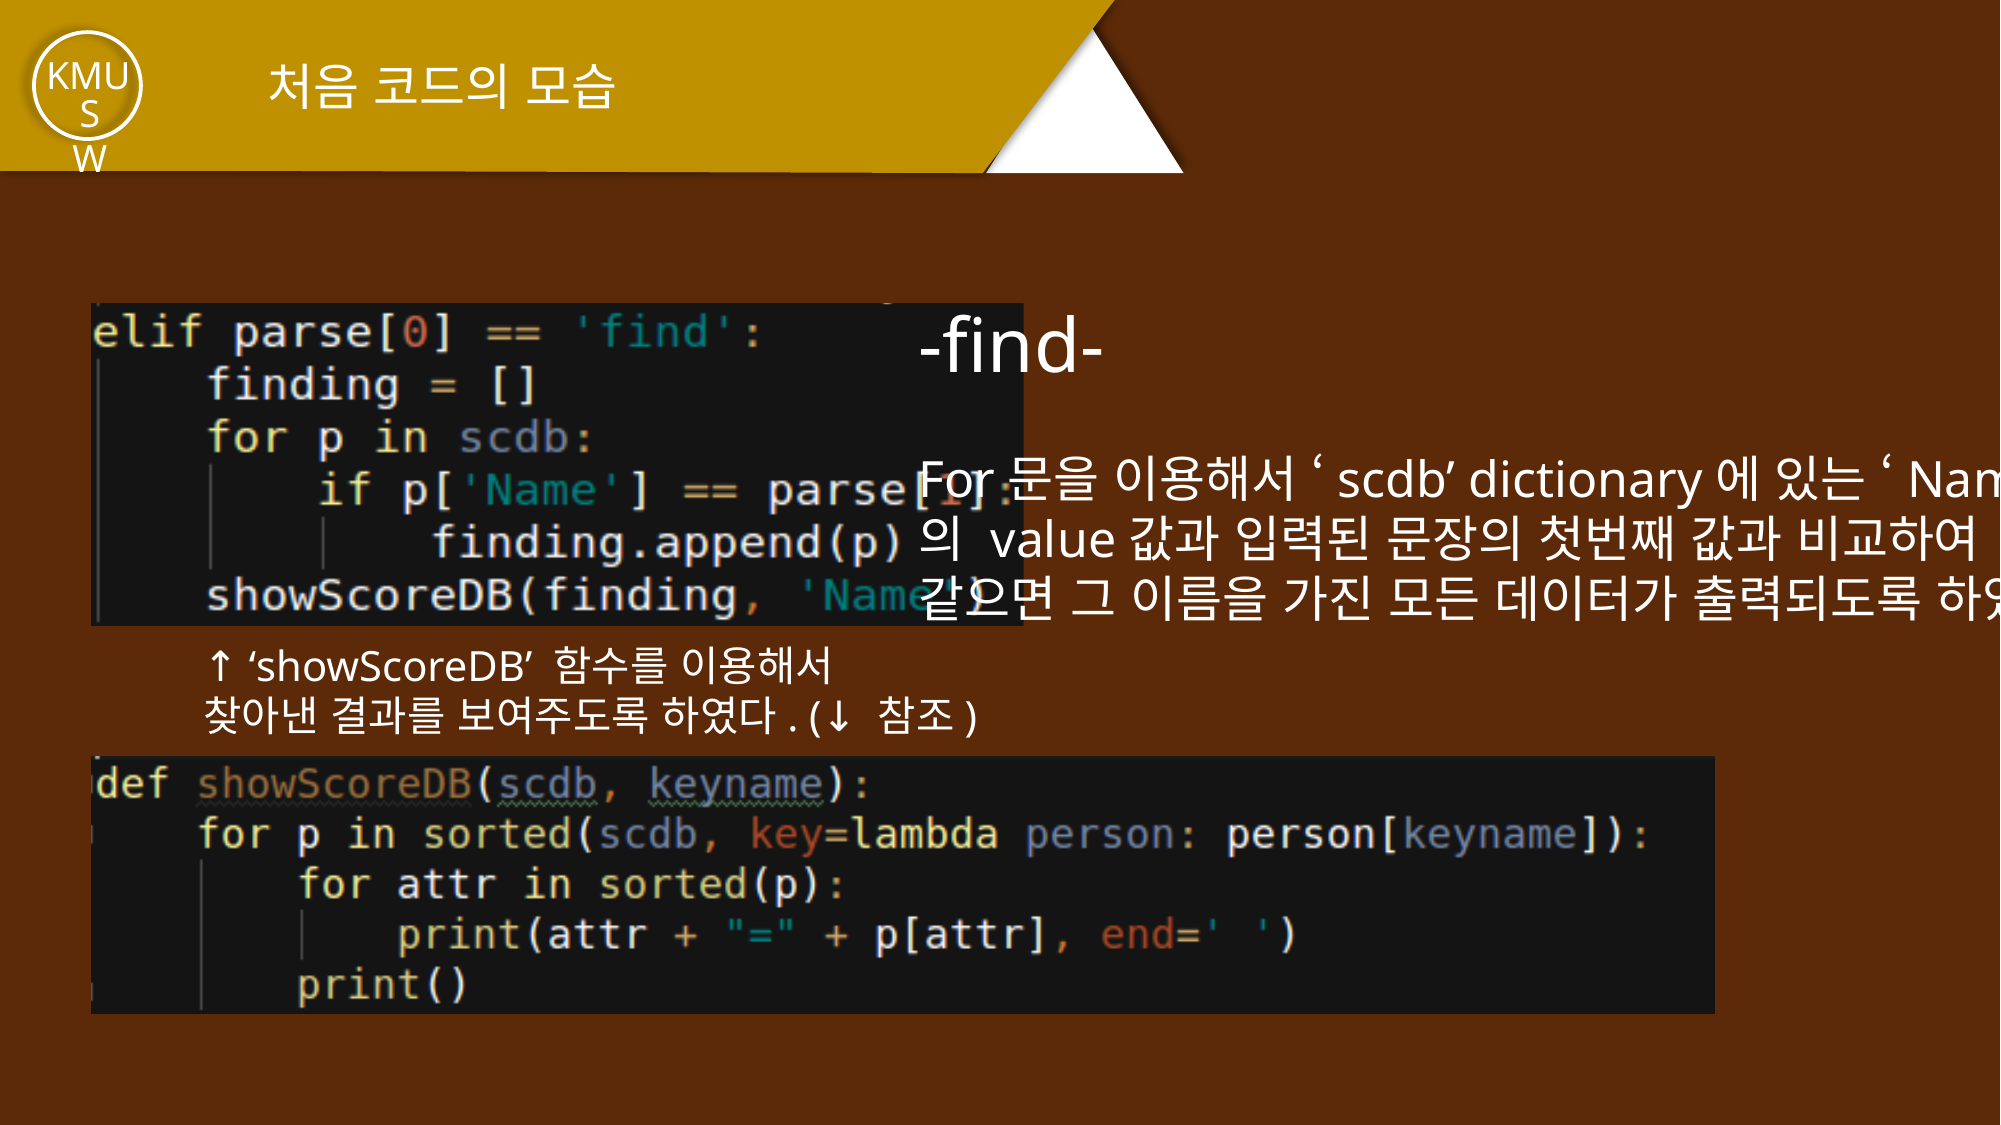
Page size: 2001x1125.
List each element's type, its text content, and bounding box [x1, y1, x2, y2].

text_box ↑ ‘showScoreDB’ 함수를 이용해서 찾아낸 결과를 보여주도록 하였다. (↓ 참조) [188, 632, 1001, 748]
text_box 처음 코드의 모습 [253, 47, 633, 123]
picture [90, 755, 1715, 1014]
text_box [997, 38, 1186, 175]
text_box [0, 0, 1116, 175]
text_box -find- For문을 이용해서 ‘scdb’ dictionary에 있는 ‘Name’ 의 value값과 입력된 문장의 첫번째 값과 비교하여 같으면 그 이름을 가진 모든 데이터가 출력되도록 하였다. [903, 290, 2000, 636]
picture [90, 303, 1024, 626]
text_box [31, 30, 146, 143]
